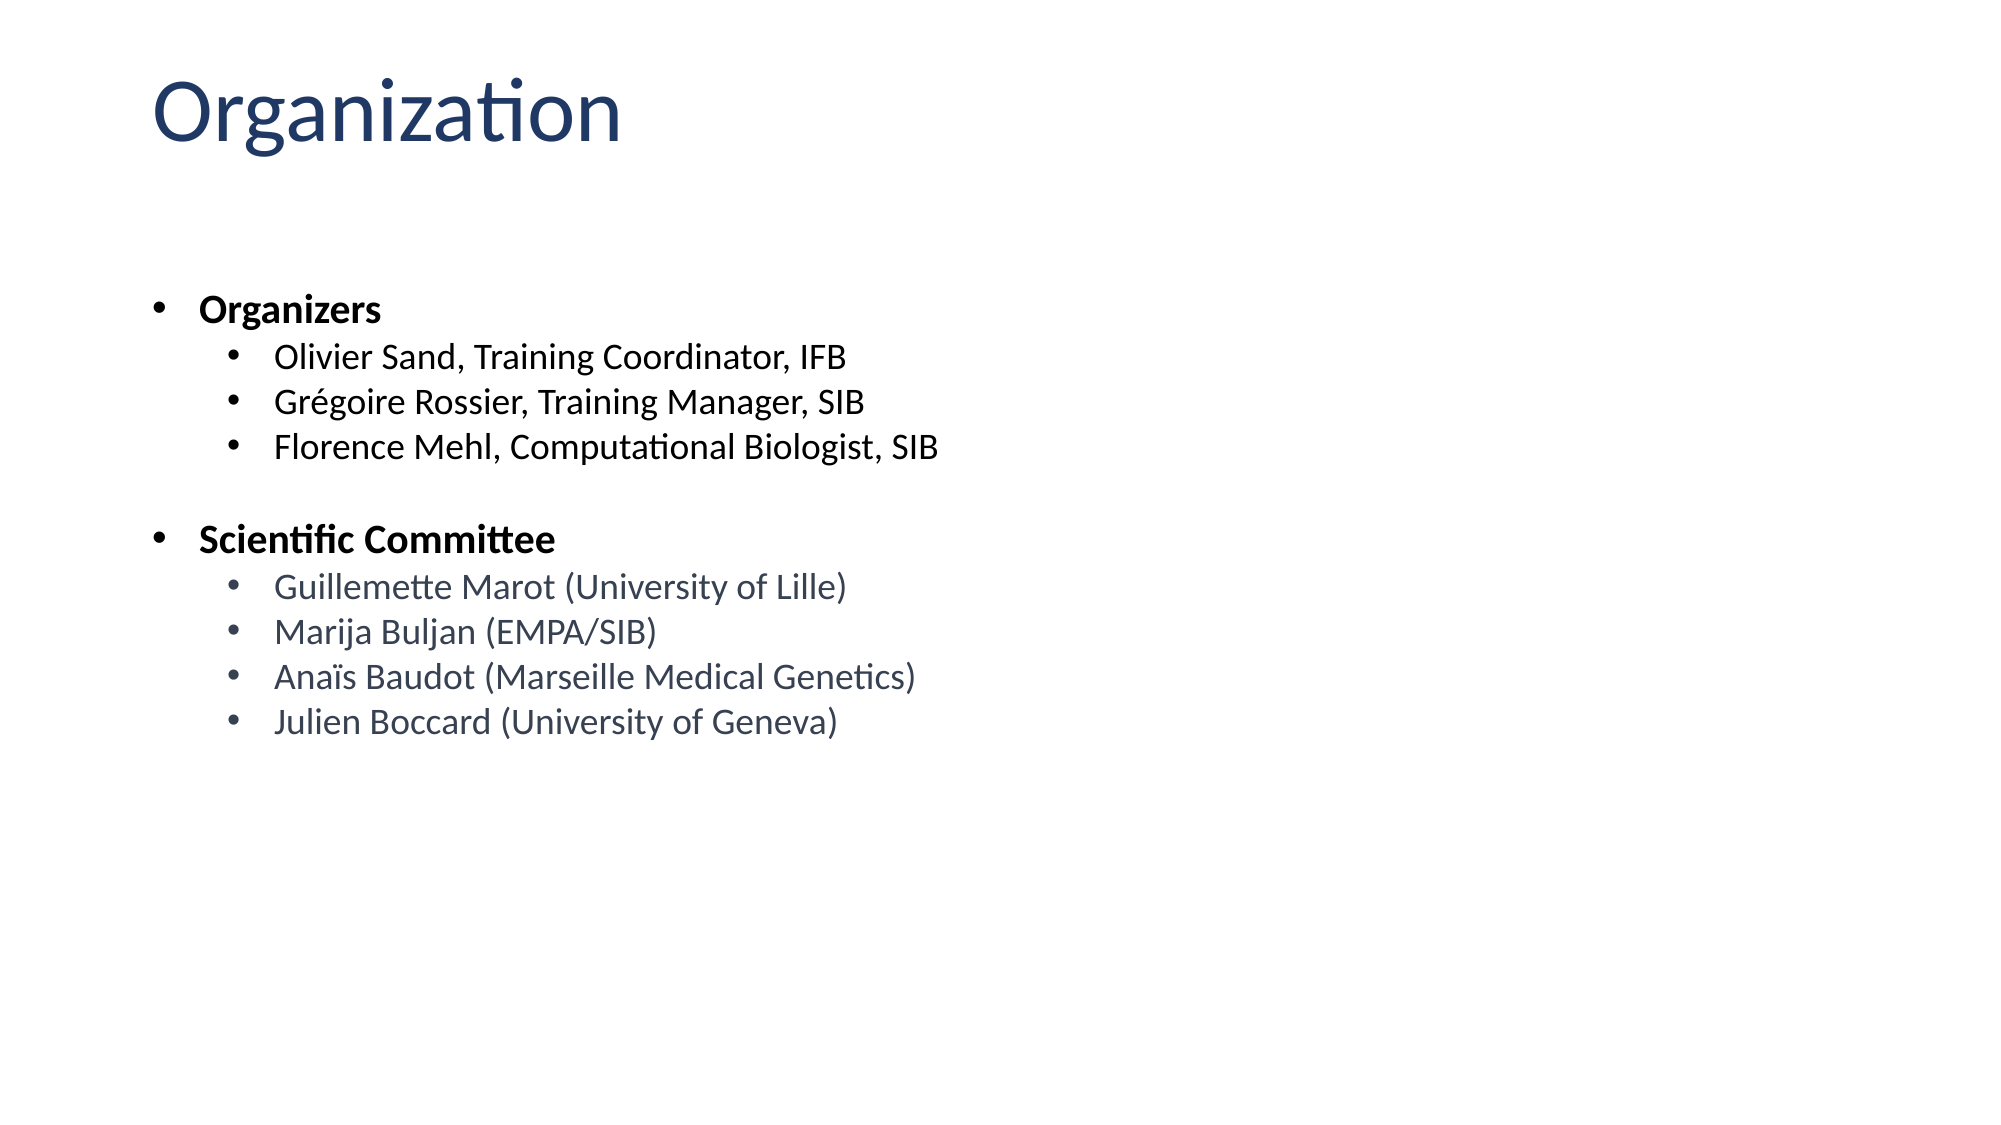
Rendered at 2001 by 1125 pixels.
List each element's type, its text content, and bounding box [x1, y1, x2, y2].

title Organization [137, 3, 1863, 221]
text_box Organizers Olivier Sand, Training Coordinator, IFB Grégoire Rossier, Training Manager, SIB Florence Mehl, Computational Biologist, SIB Scientific Committee Guillemette Marot (University of Lille) Marija Buljan (EMPA/SIB) Anaïs Baudot (Marseille Medical Genetics) Julien Boccard (University of Geneva) [137, 274, 1774, 870]
